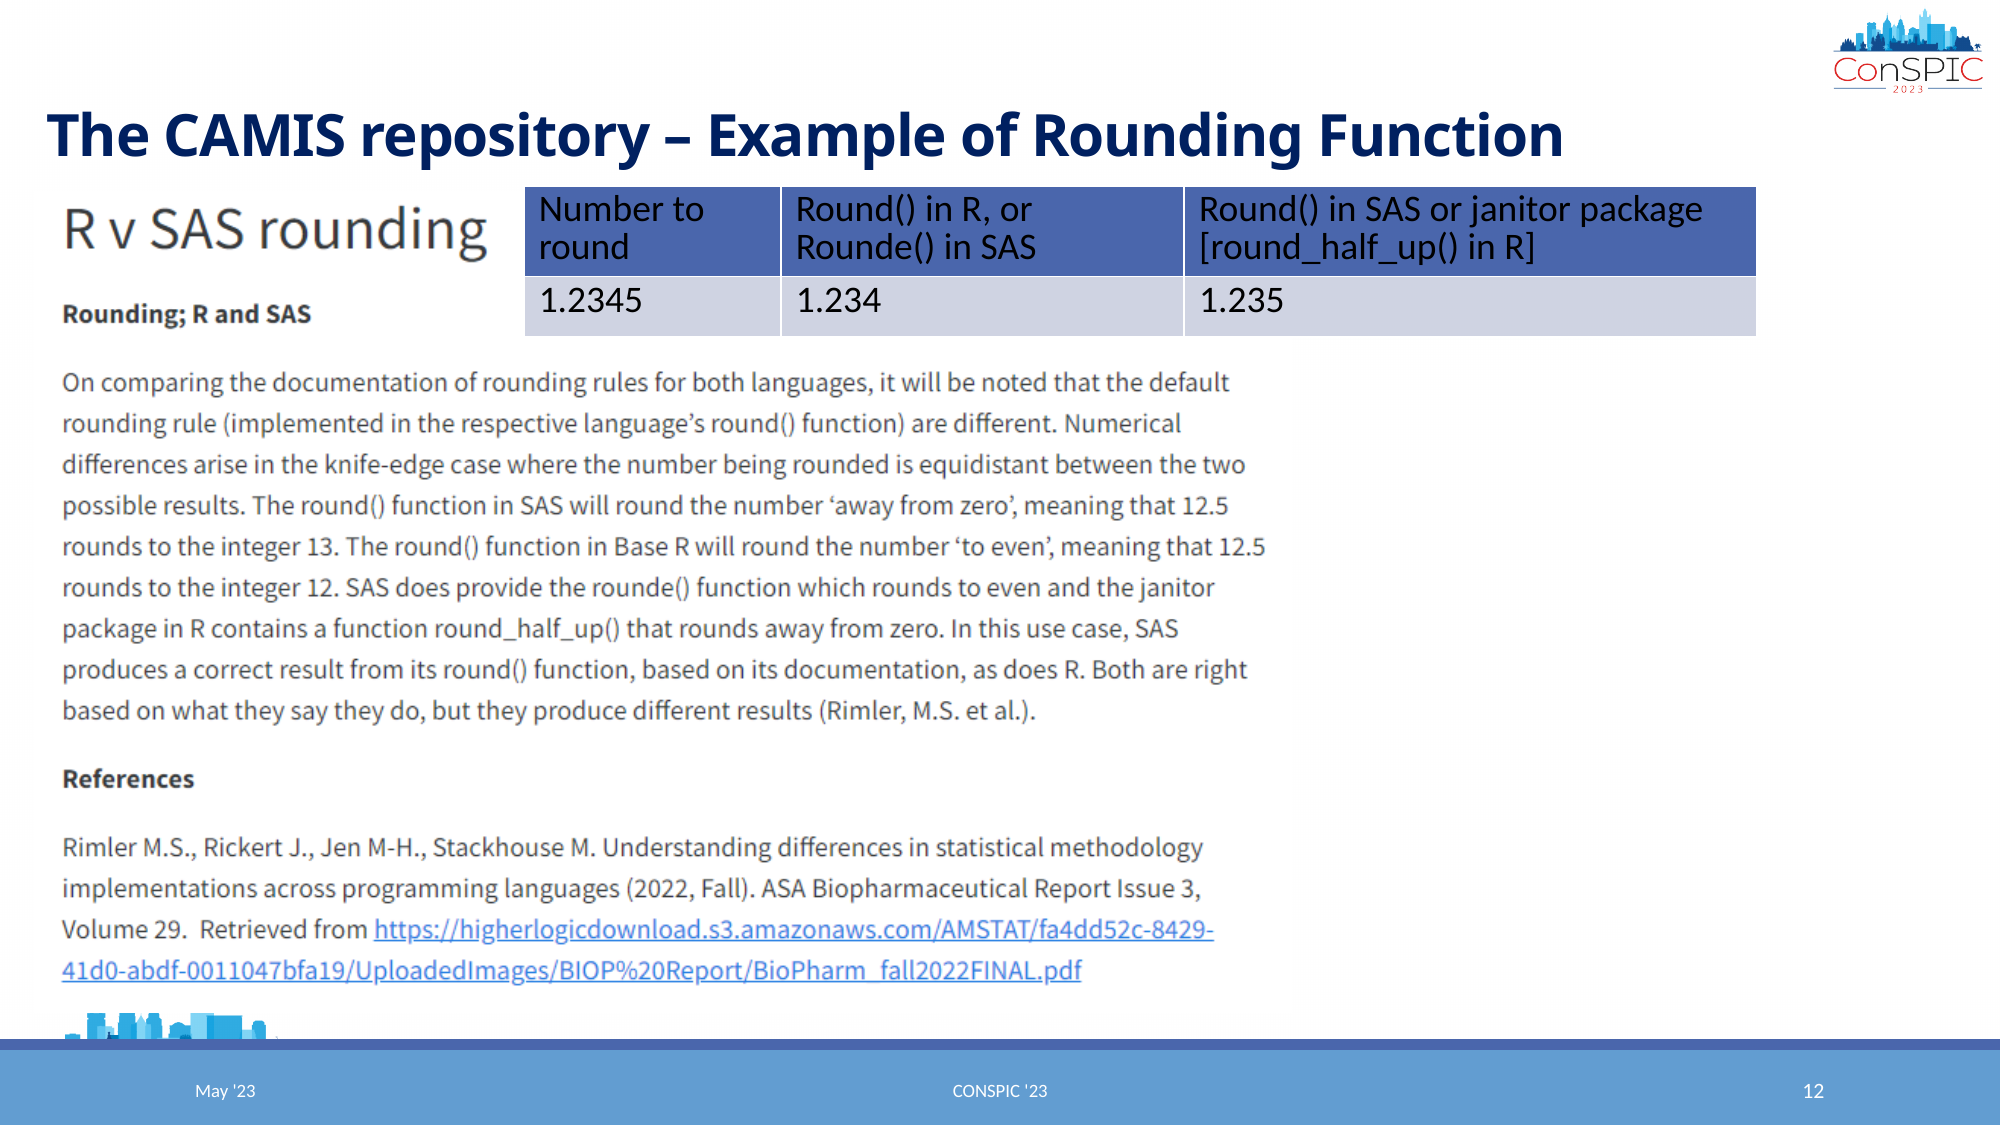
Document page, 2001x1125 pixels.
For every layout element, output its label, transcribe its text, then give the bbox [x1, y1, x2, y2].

table_cell 1.235 [1300, 277, 1756, 336]
slide_number 12 [1624, 1059, 1840, 1120]
table_header Round() in SAS or janitor package [round_half_up() in R] [1185, 187, 1756, 276]
footer ConSPIC '23 [604, 1059, 1396, 1120]
text_box The CAMIS repository – Example of Rounding Function [31, 14, 1682, 176]
slide_number May '23 [180, 1059, 586, 1120]
picture [0, 0, 2000, 1039]
